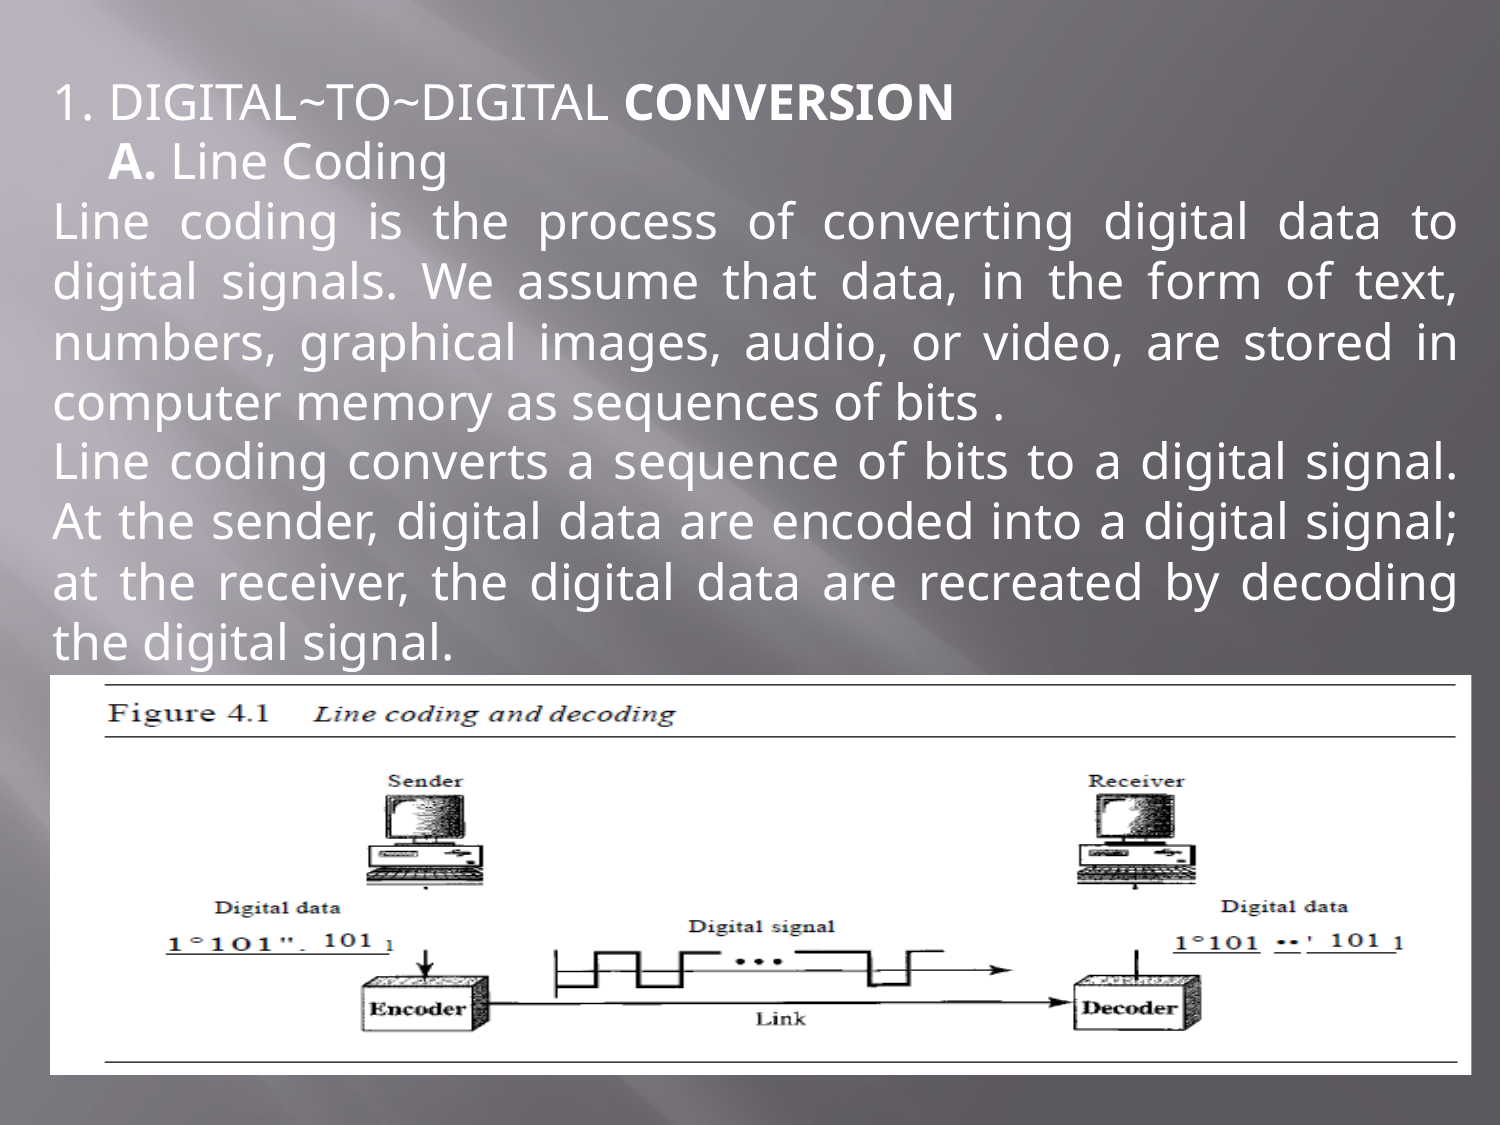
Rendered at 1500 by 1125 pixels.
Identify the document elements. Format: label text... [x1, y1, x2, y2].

text_box DIGITAL~TO~DIGITAL CONVERSION A. Line Coding Line coding is the process of converting digital data to digital signals. We assume that data, in the form of text, numbers, graphical images, audio, or video, are stored in computer memory as sequences of bits . Line coding converts a sequence of bits to a digital signal. At the sender, digital data are encoded into a digital signal; at the receiver, the digital data are recreated by decoding the digital signal. [37, 62, 1475, 738]
picture [0, 0, 1500, 1125]
